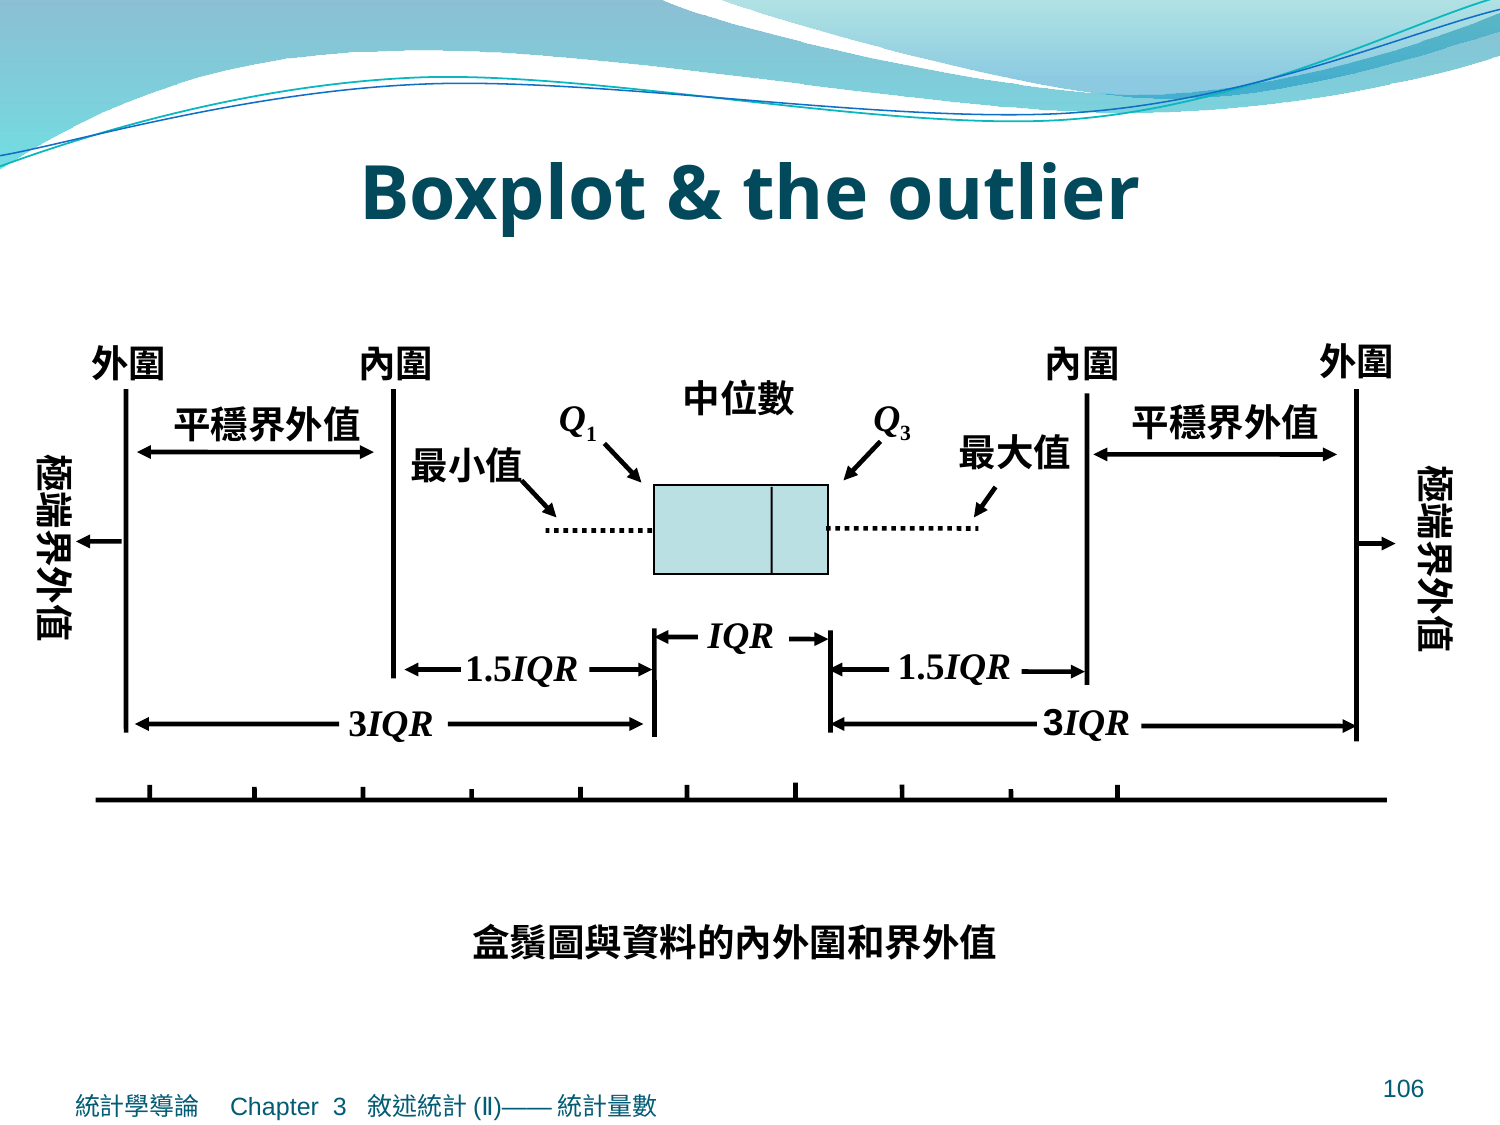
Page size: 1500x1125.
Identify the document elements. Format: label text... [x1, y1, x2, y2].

text_box 盒鬚圖與資料的內外圍和界外值 [457, 911, 1013, 972]
slide_number 106 [1299, 1042, 1425, 1103]
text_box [10, 330, 1467, 801]
title Boxplot & the outlier [74, 99, 1426, 235]
slide_number 統計學導論 Chapter 3 敘述統計(Ⅱ)——統計量數 [75, 1090, 663, 1125]
